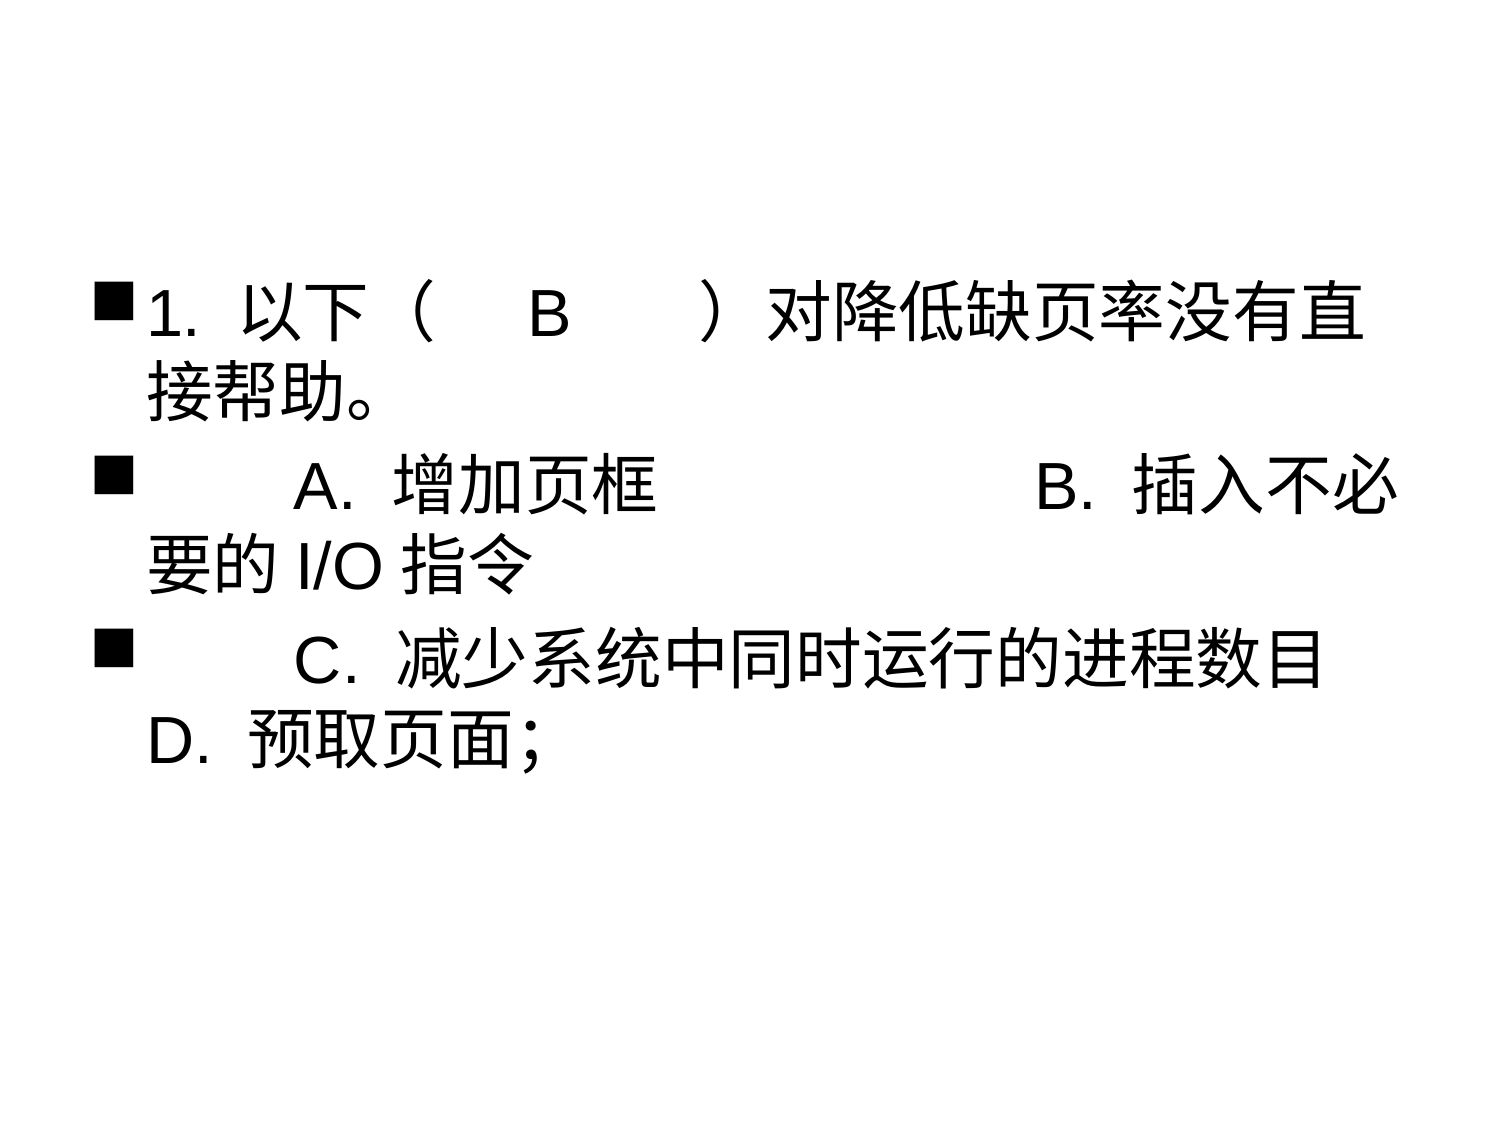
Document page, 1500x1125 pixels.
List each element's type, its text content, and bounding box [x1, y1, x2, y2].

list 1. 以下（ B ）对降低缺页率没有直接帮助。 A. 增加页框 B. 插入不必要的I/O指令 C. 减少系统中同时运行的进程数目 D. 预取页面； [74, 262, 1426, 1006]
